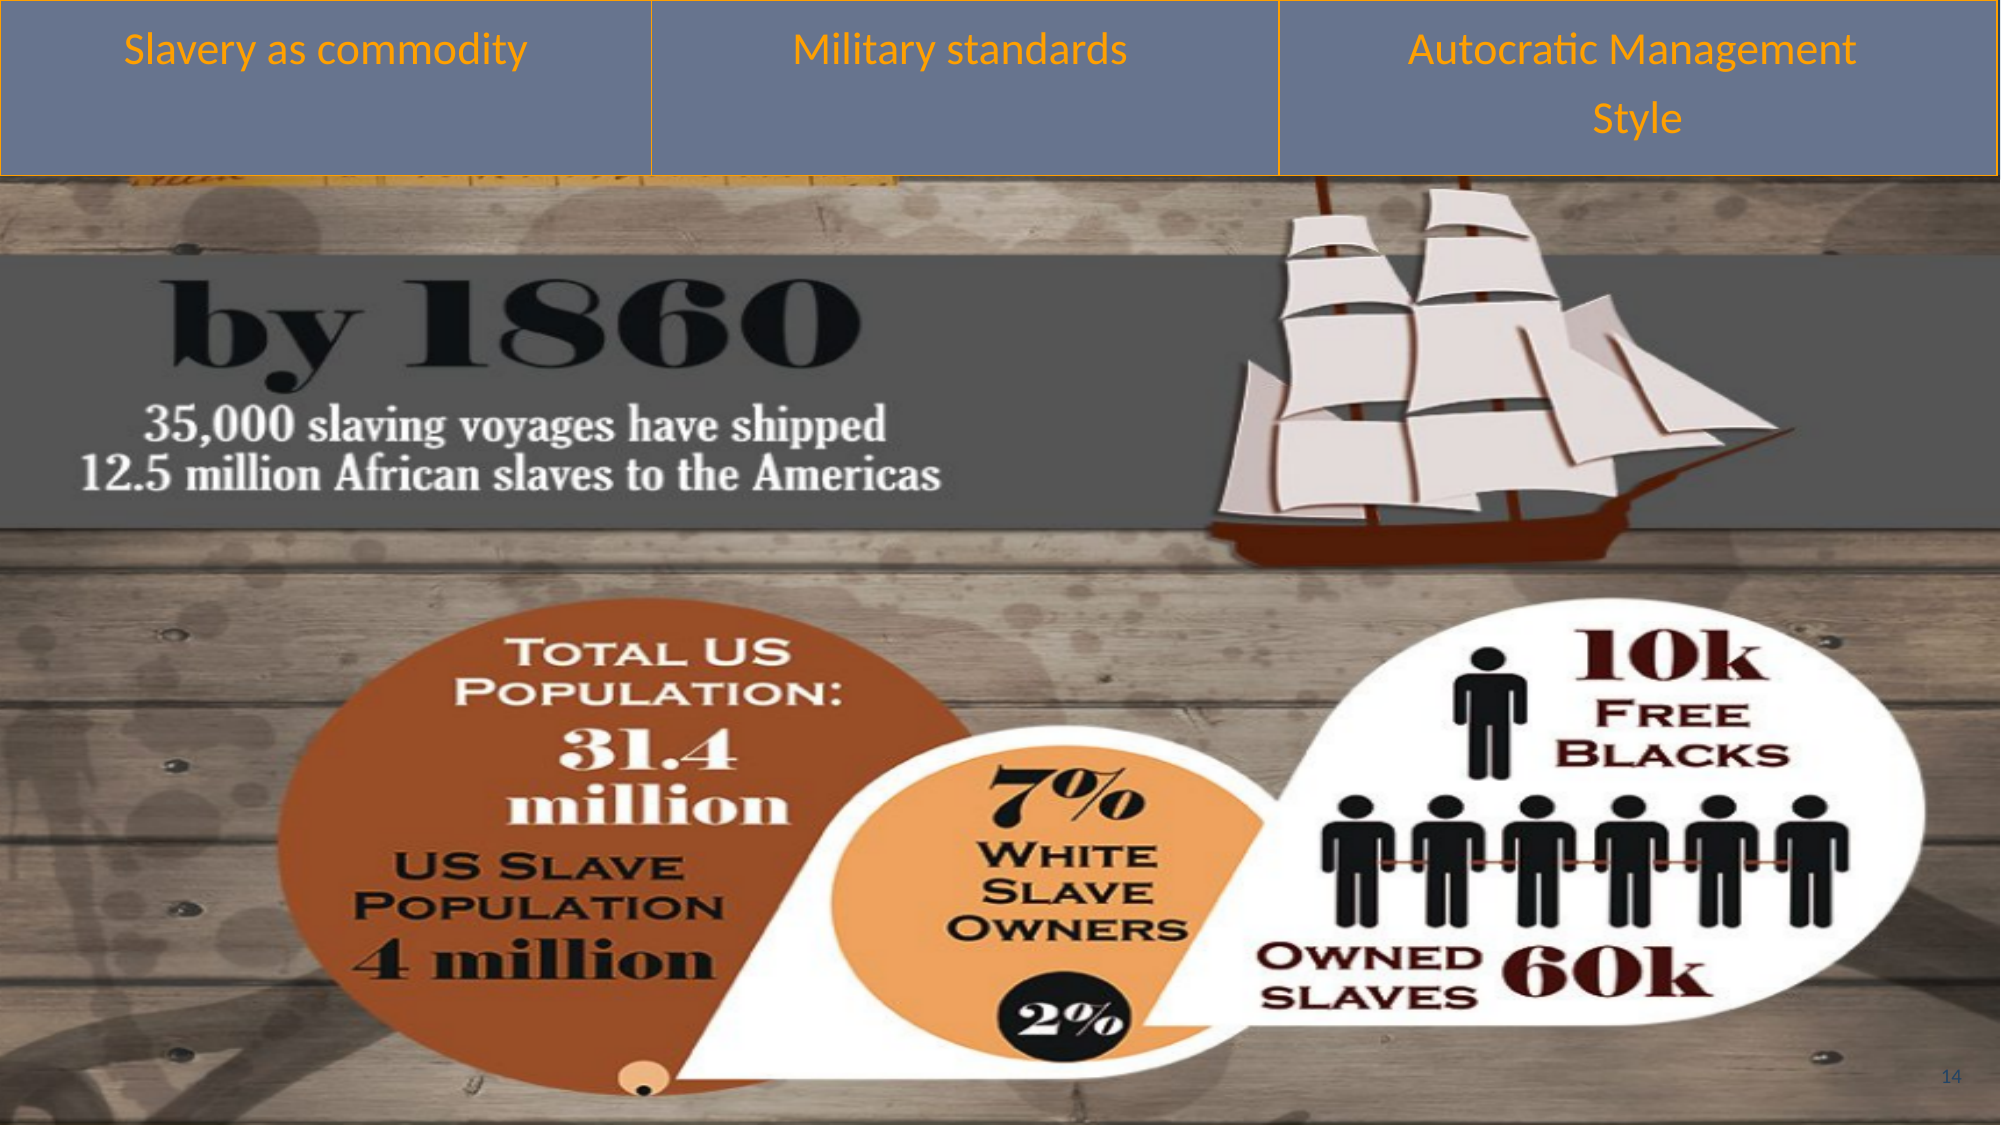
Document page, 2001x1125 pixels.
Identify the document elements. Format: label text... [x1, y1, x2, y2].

table_header Slavery as commodity [1, 1, 651, 172]
table_header Military standards [652, 1, 1278, 172]
picture [0, 175, 2000, 1125]
table_header Autocratic Management Style [1280, 1, 1996, 172]
